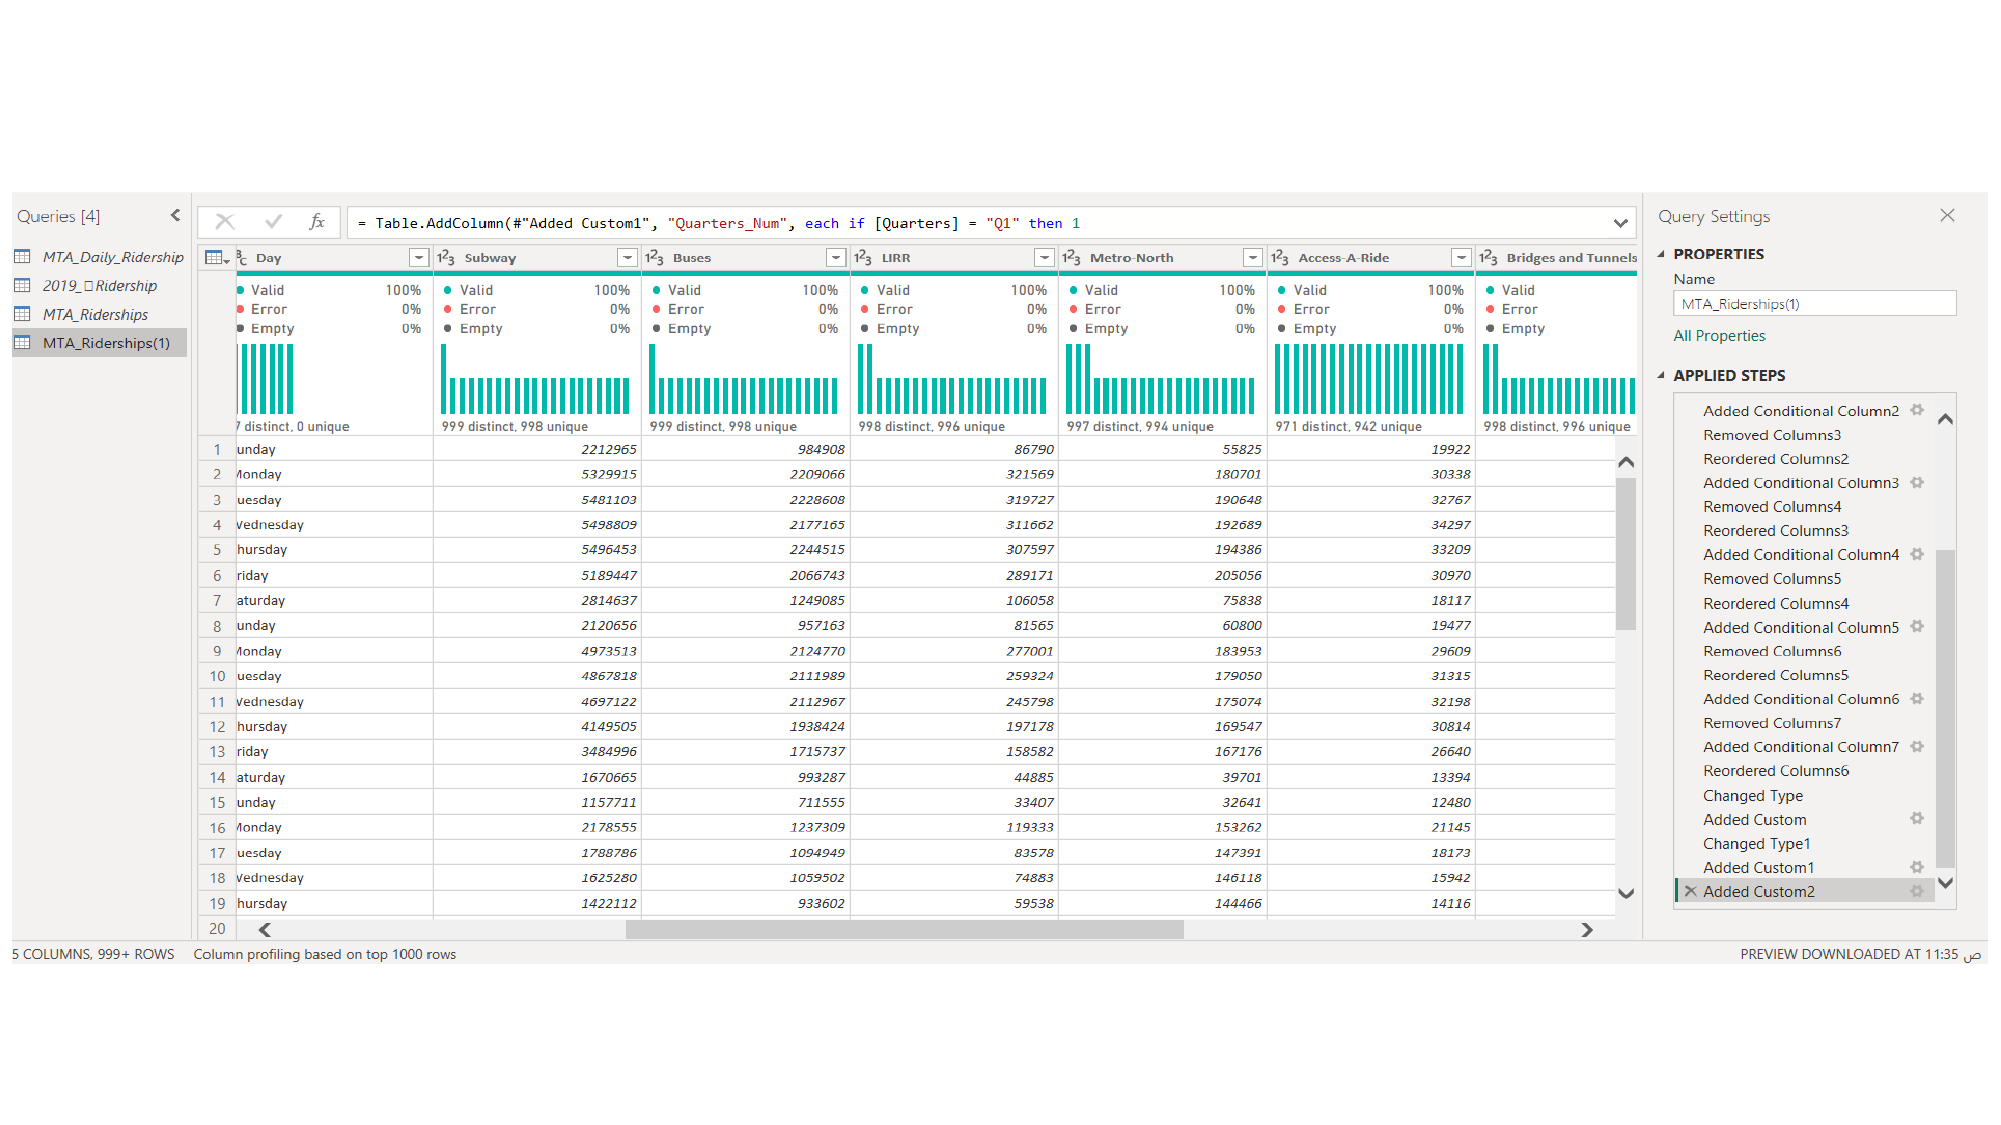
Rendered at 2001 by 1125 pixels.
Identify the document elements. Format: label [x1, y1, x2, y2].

list [11, 191, 1989, 964]
